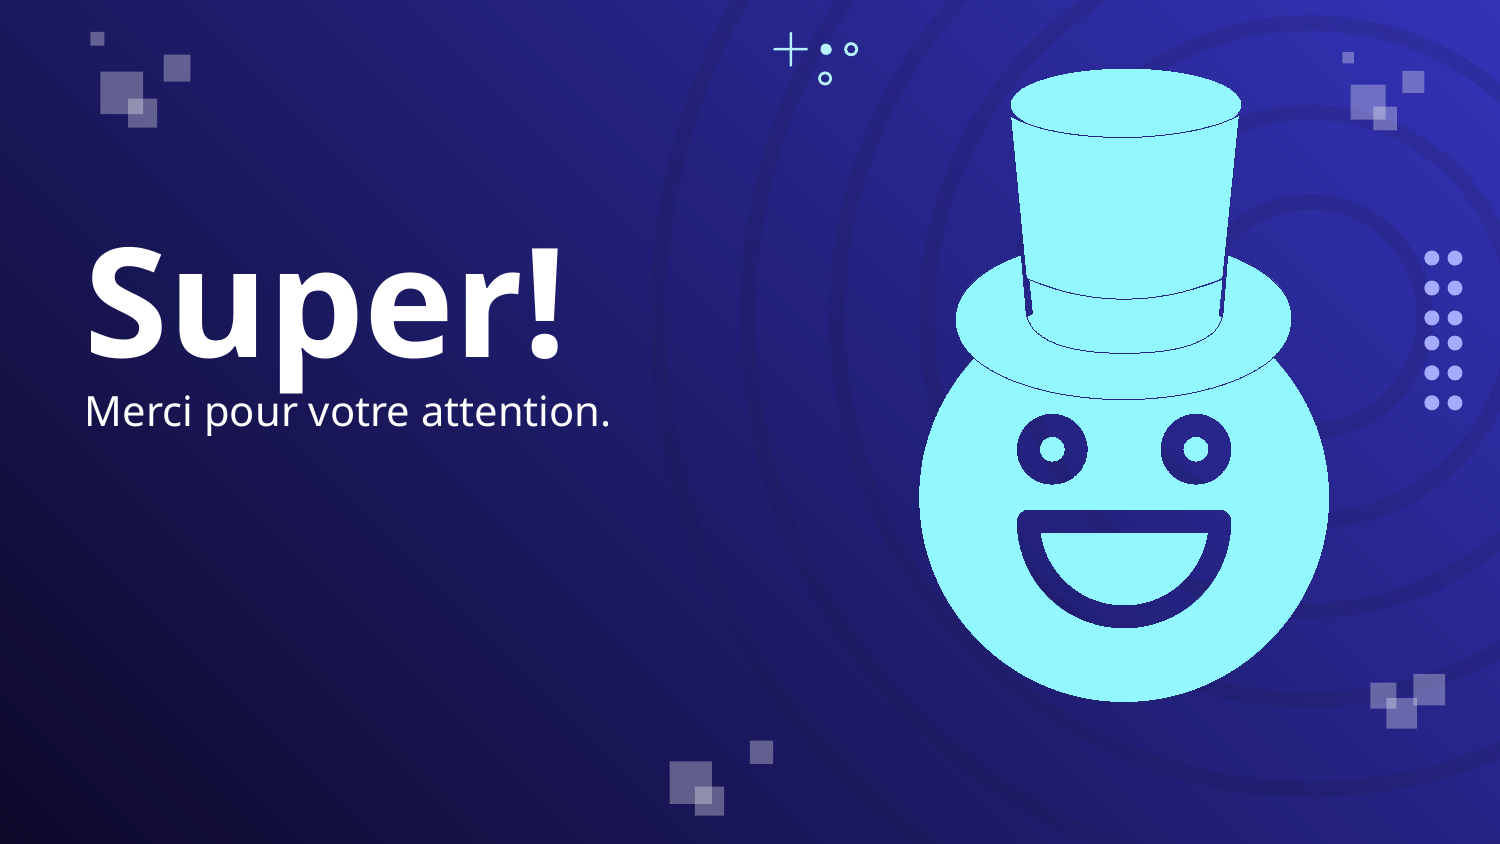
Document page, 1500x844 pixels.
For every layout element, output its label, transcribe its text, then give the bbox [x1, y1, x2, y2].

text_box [954, 68, 1294, 400]
title Super! Merci pour votre attention. [70, 214, 949, 630]
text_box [919, 292, 1329, 702]
